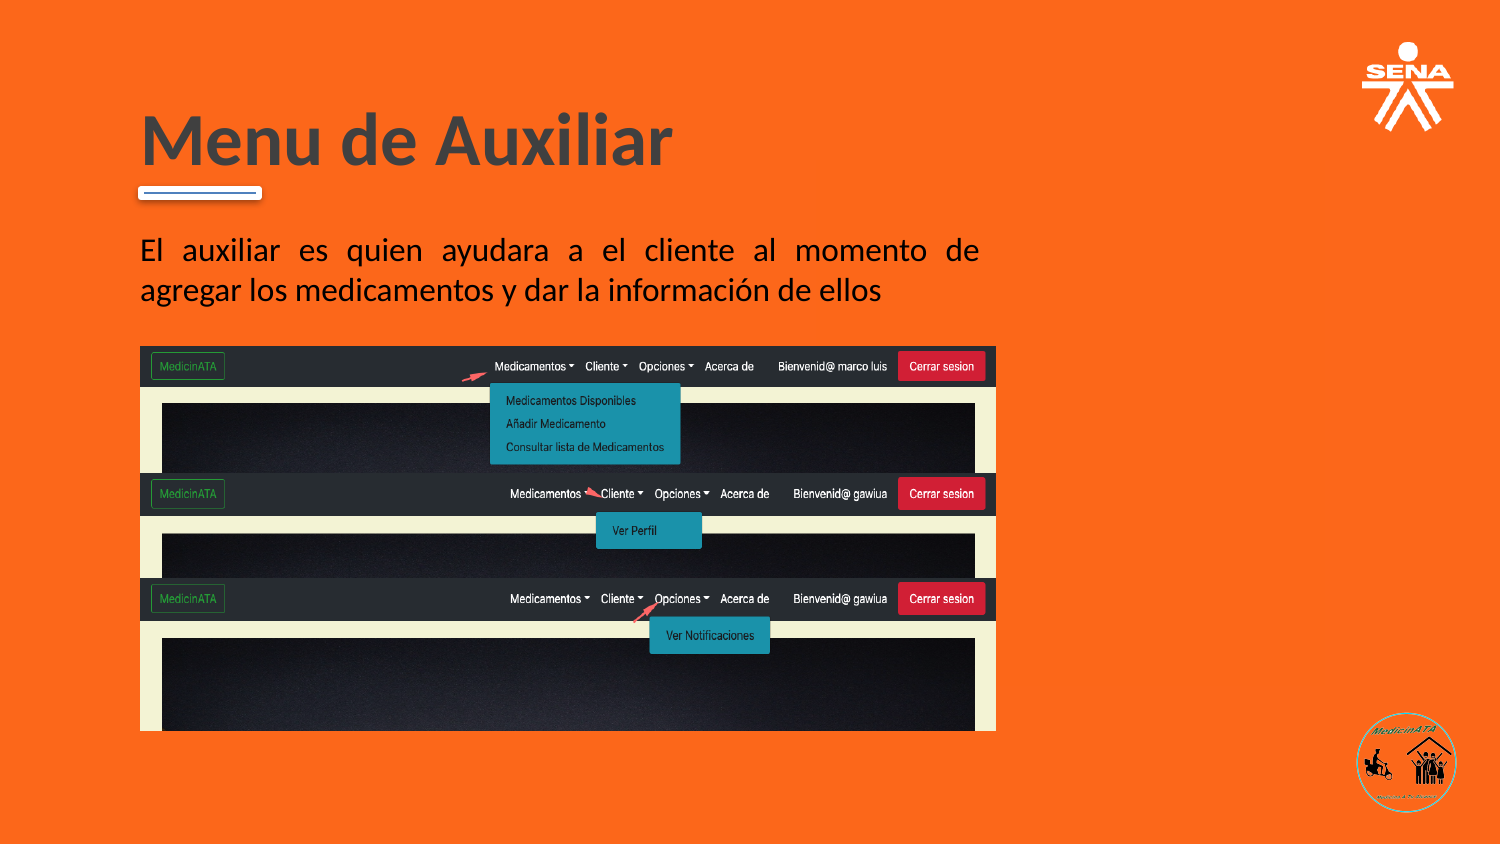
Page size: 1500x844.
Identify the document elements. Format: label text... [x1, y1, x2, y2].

text_box El auxiliar es quien ayudara a el cliente al momento de agregar los medicamentos y dar la información de ellos [125, 220, 996, 316]
text_box Menu de Auxiliar [125, 83, 714, 188]
picture [0, 0, 1500, 844]
text_box [138, 188, 262, 200]
